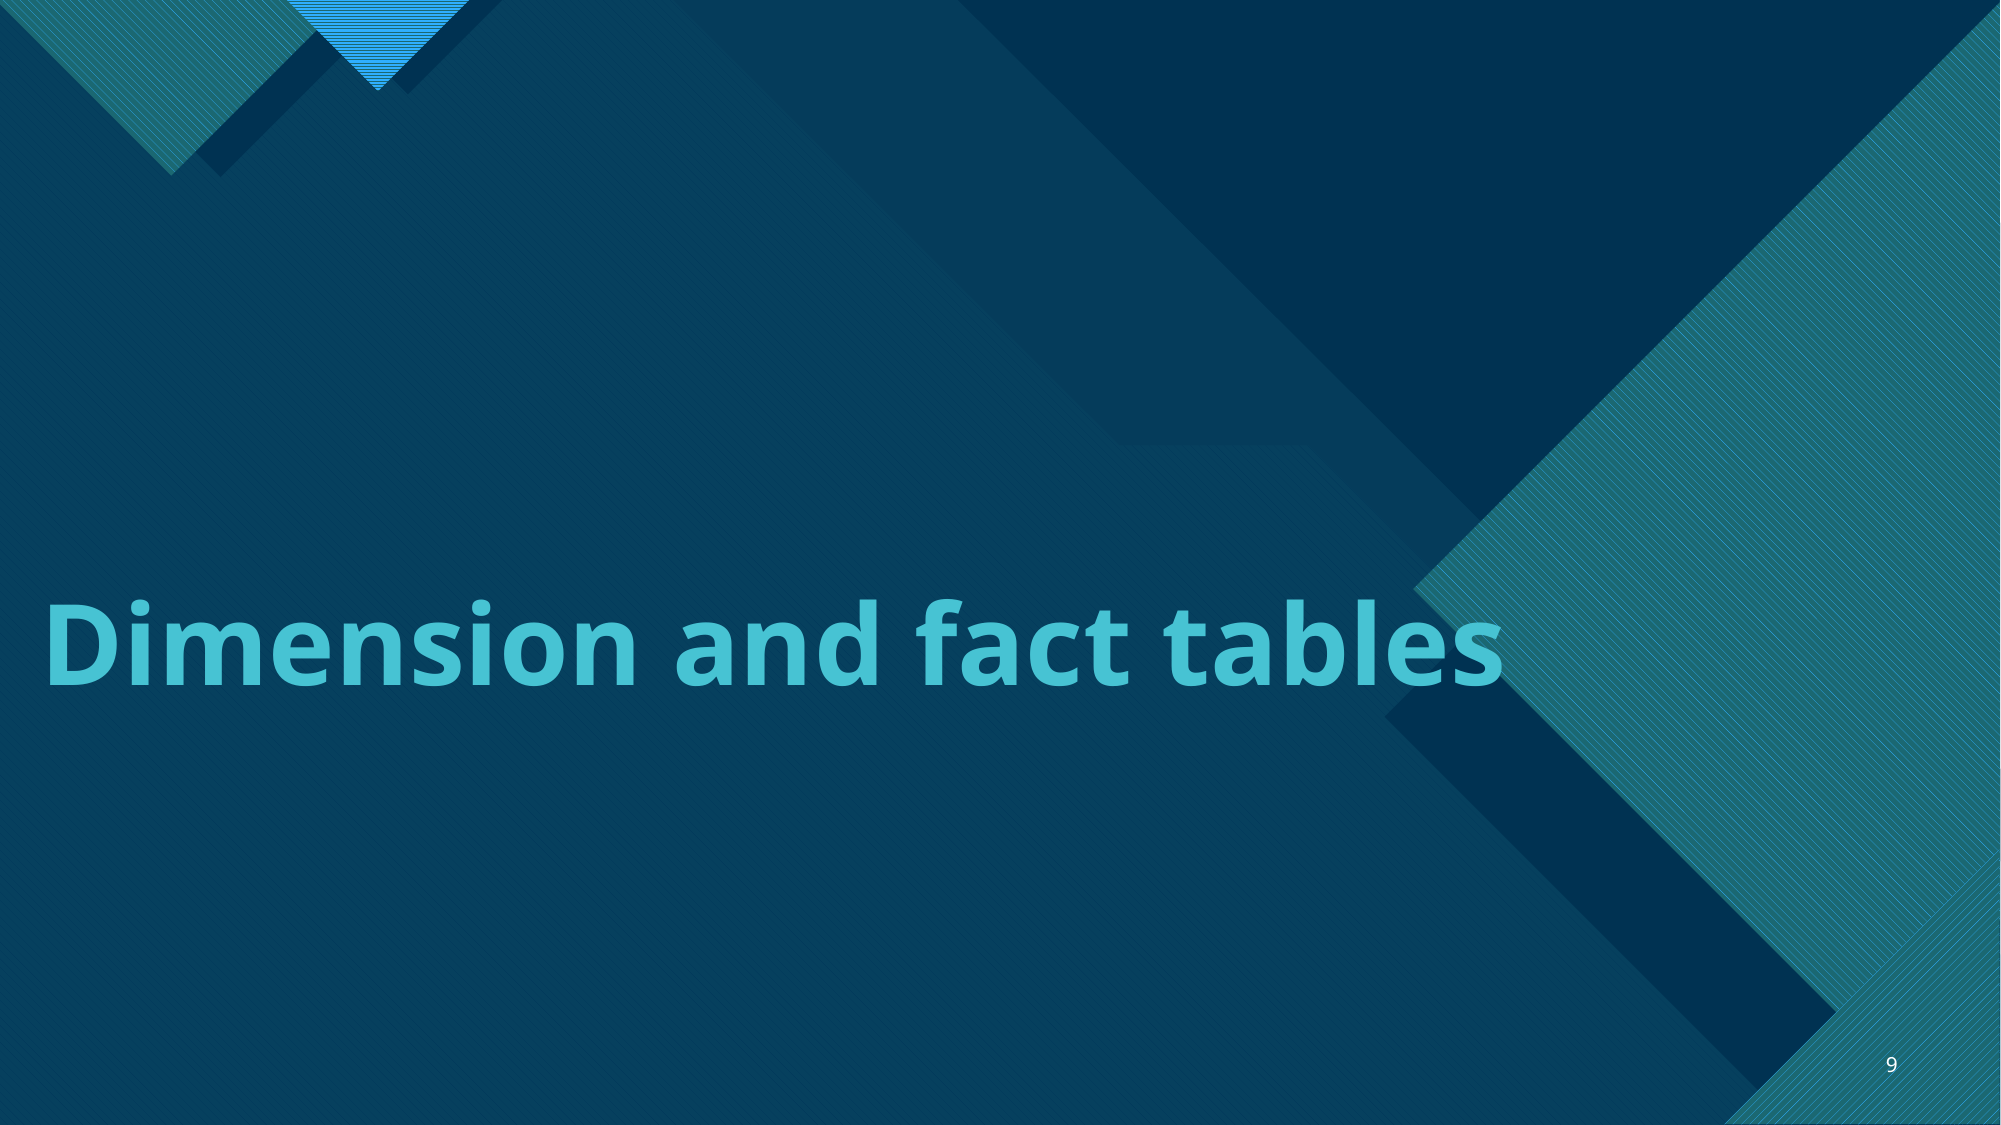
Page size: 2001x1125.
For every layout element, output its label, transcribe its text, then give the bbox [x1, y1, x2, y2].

text_box Dimension Tables [1545, 427, 2001, 1125]
title Dimension and fact tables [25, 576, 1659, 718]
slide_number 9 [1845, 1035, 1913, 1096]
